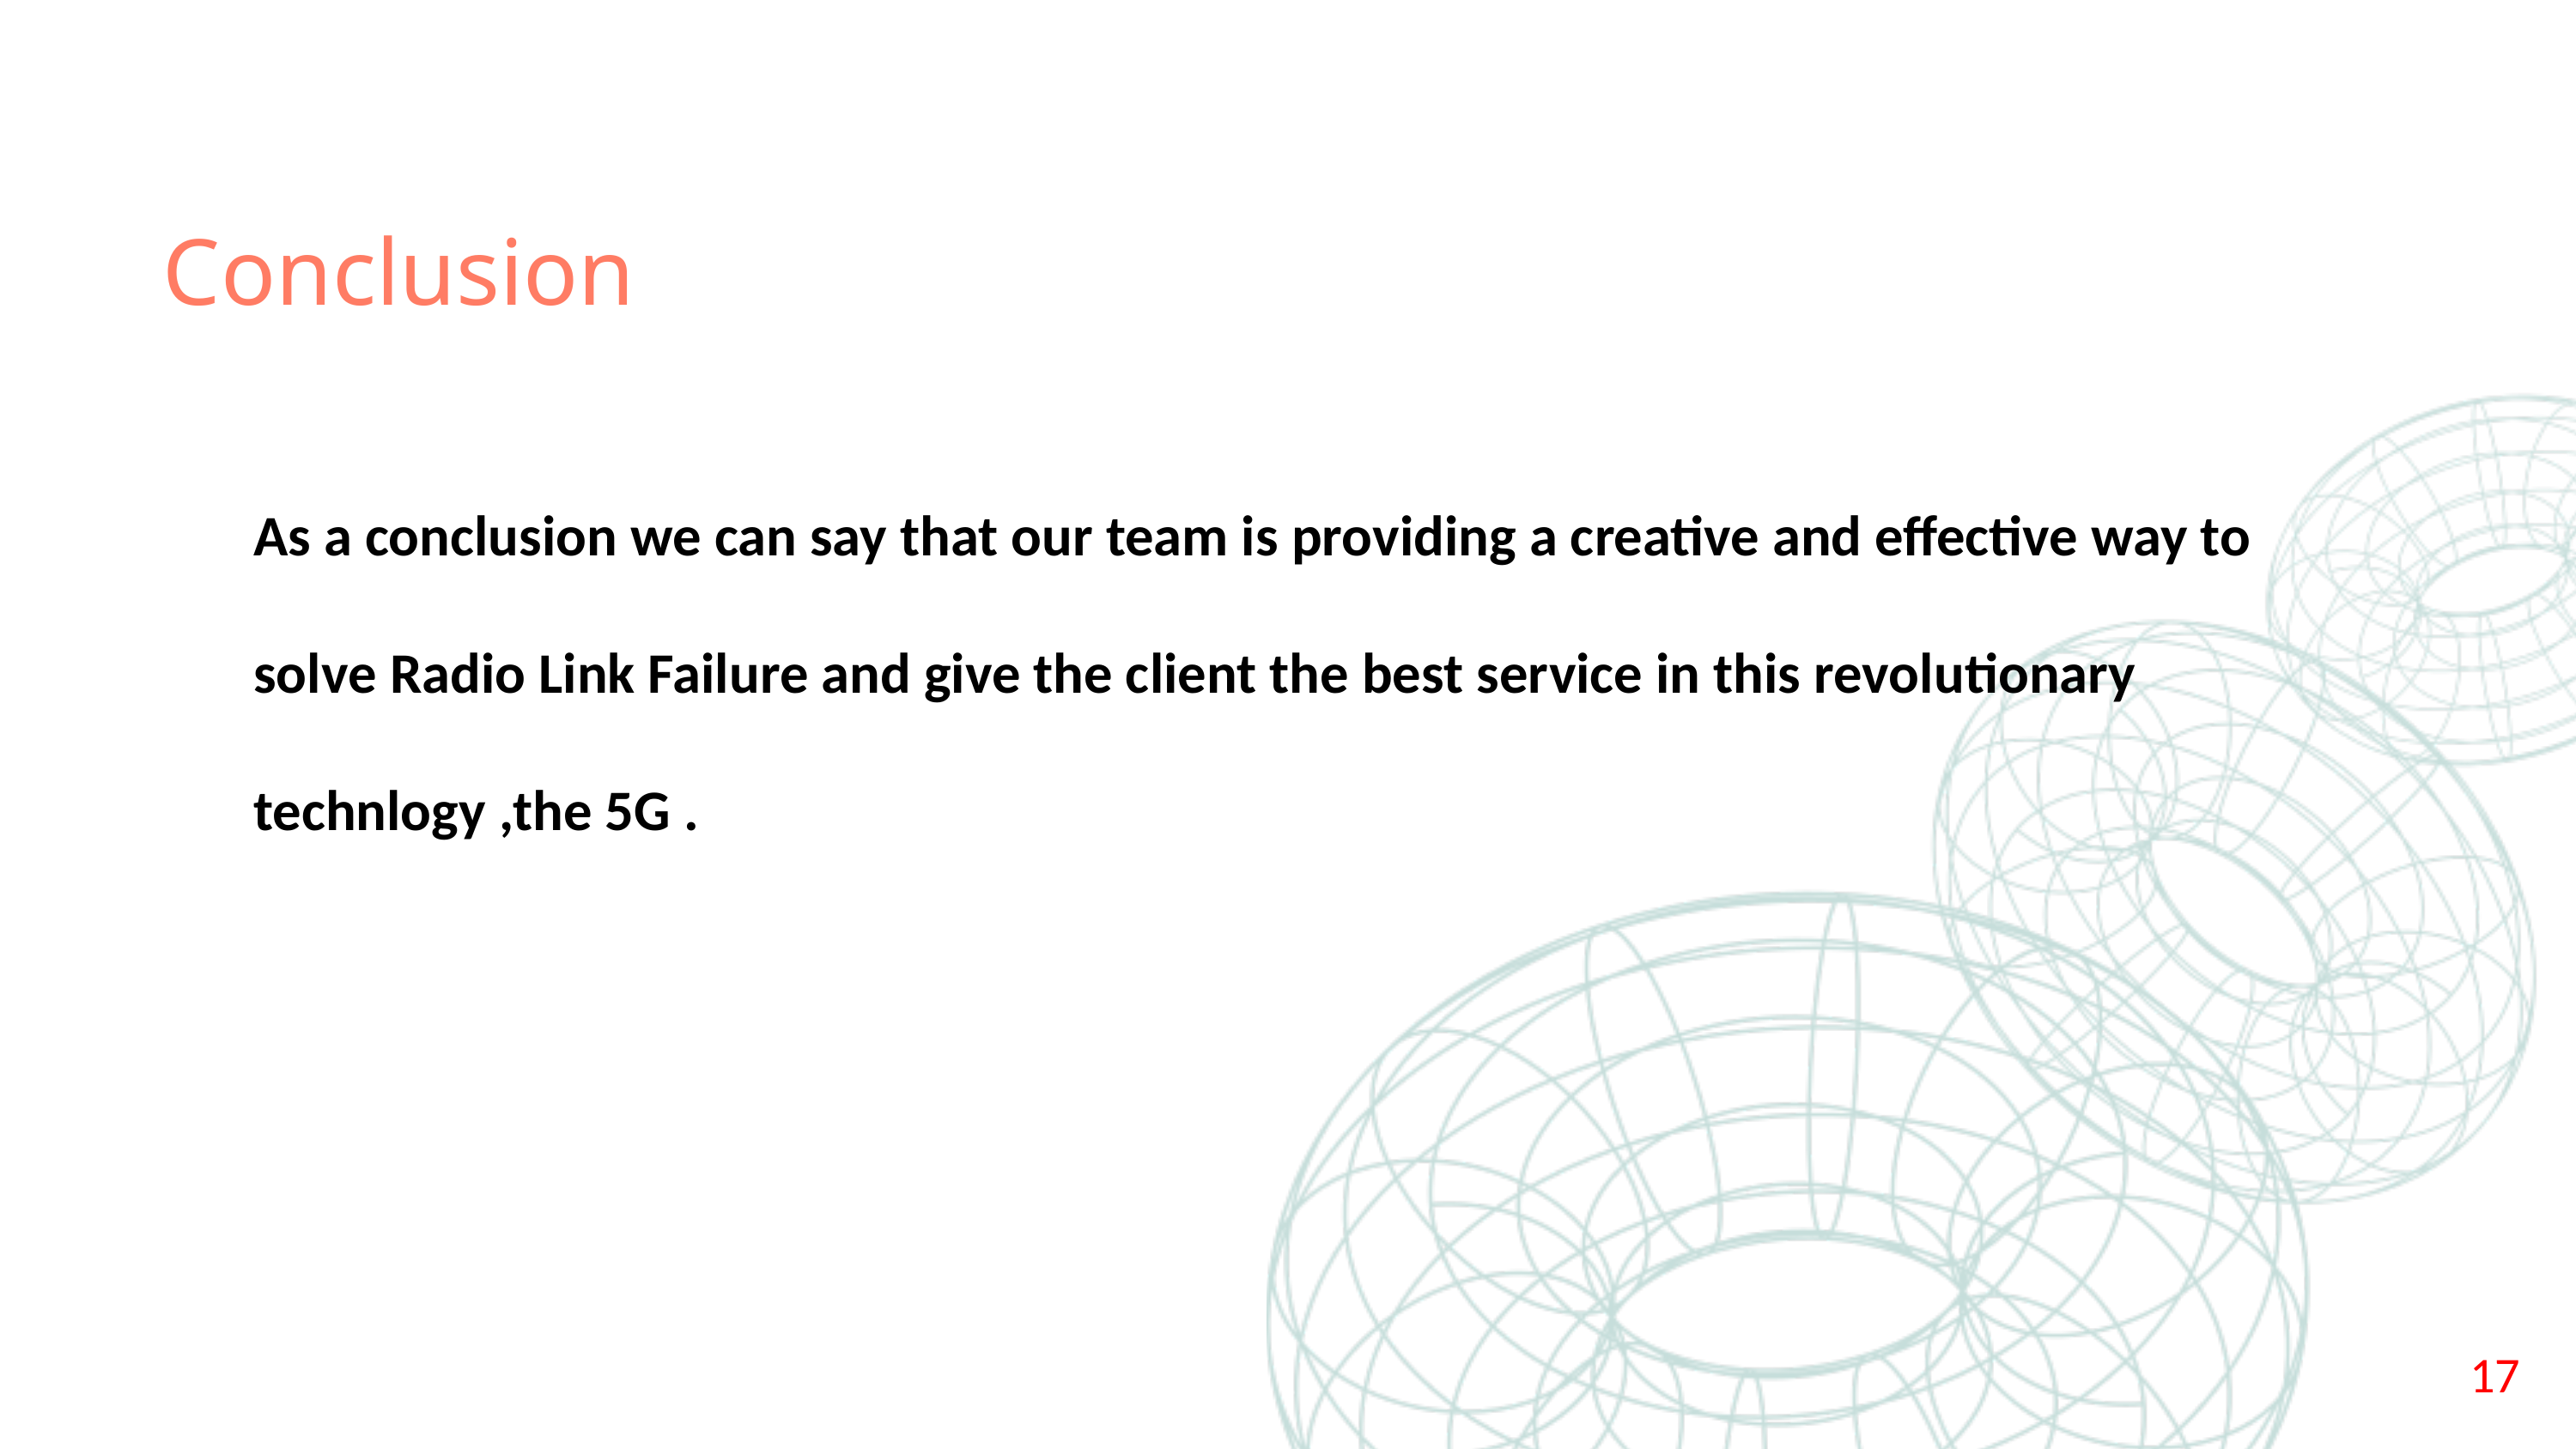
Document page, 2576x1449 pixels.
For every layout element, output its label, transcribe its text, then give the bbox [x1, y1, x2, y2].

text_box As a conclusion we can say that our team is providing a creative and effective way to solve Radio Link Failure and give the client the best service in this revolutionary technlogy ,the 5G . [240, 423, 1261, 849]
text_box Conclusion [149, 179, 1658, 336]
picture [1266, 252, 2576, 1449]
